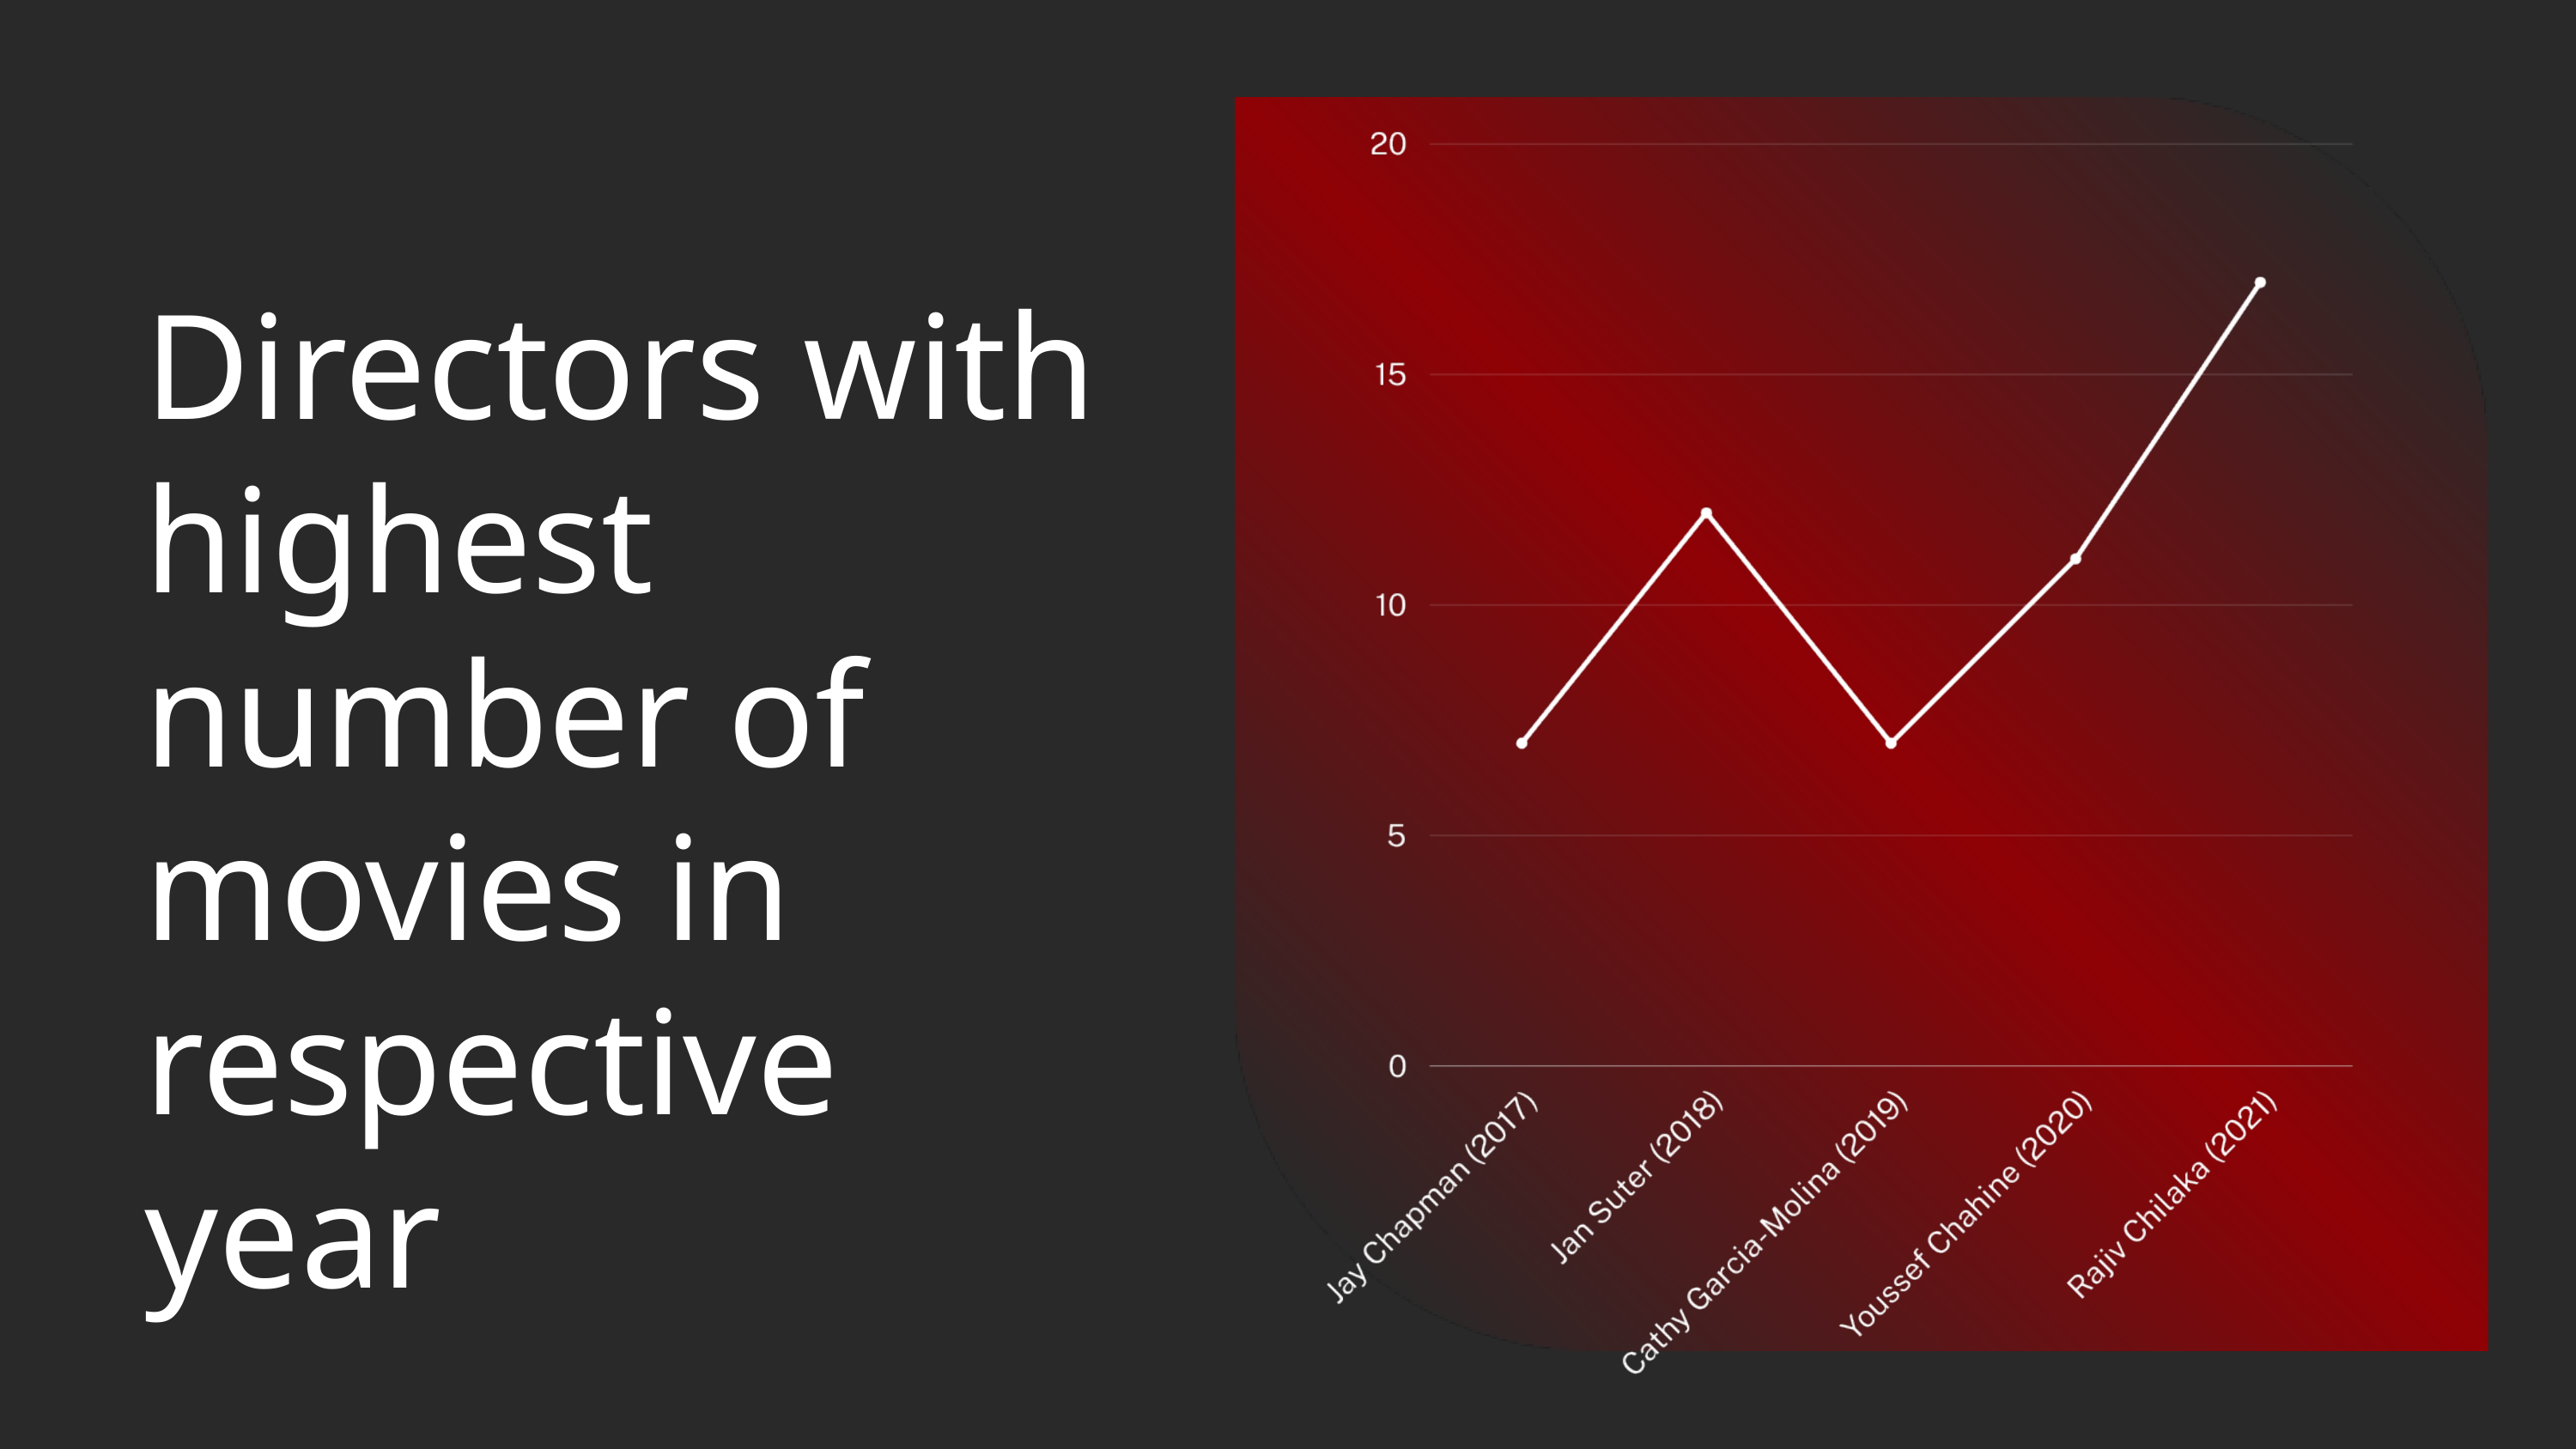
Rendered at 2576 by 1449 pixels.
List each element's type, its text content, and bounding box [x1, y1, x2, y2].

text_box [2484, 97, 2488, 1351]
text_box Directors with highest number of movies in respective year [144, 274, 1144, 1318]
picture [1194, 5, 2478, 1449]
